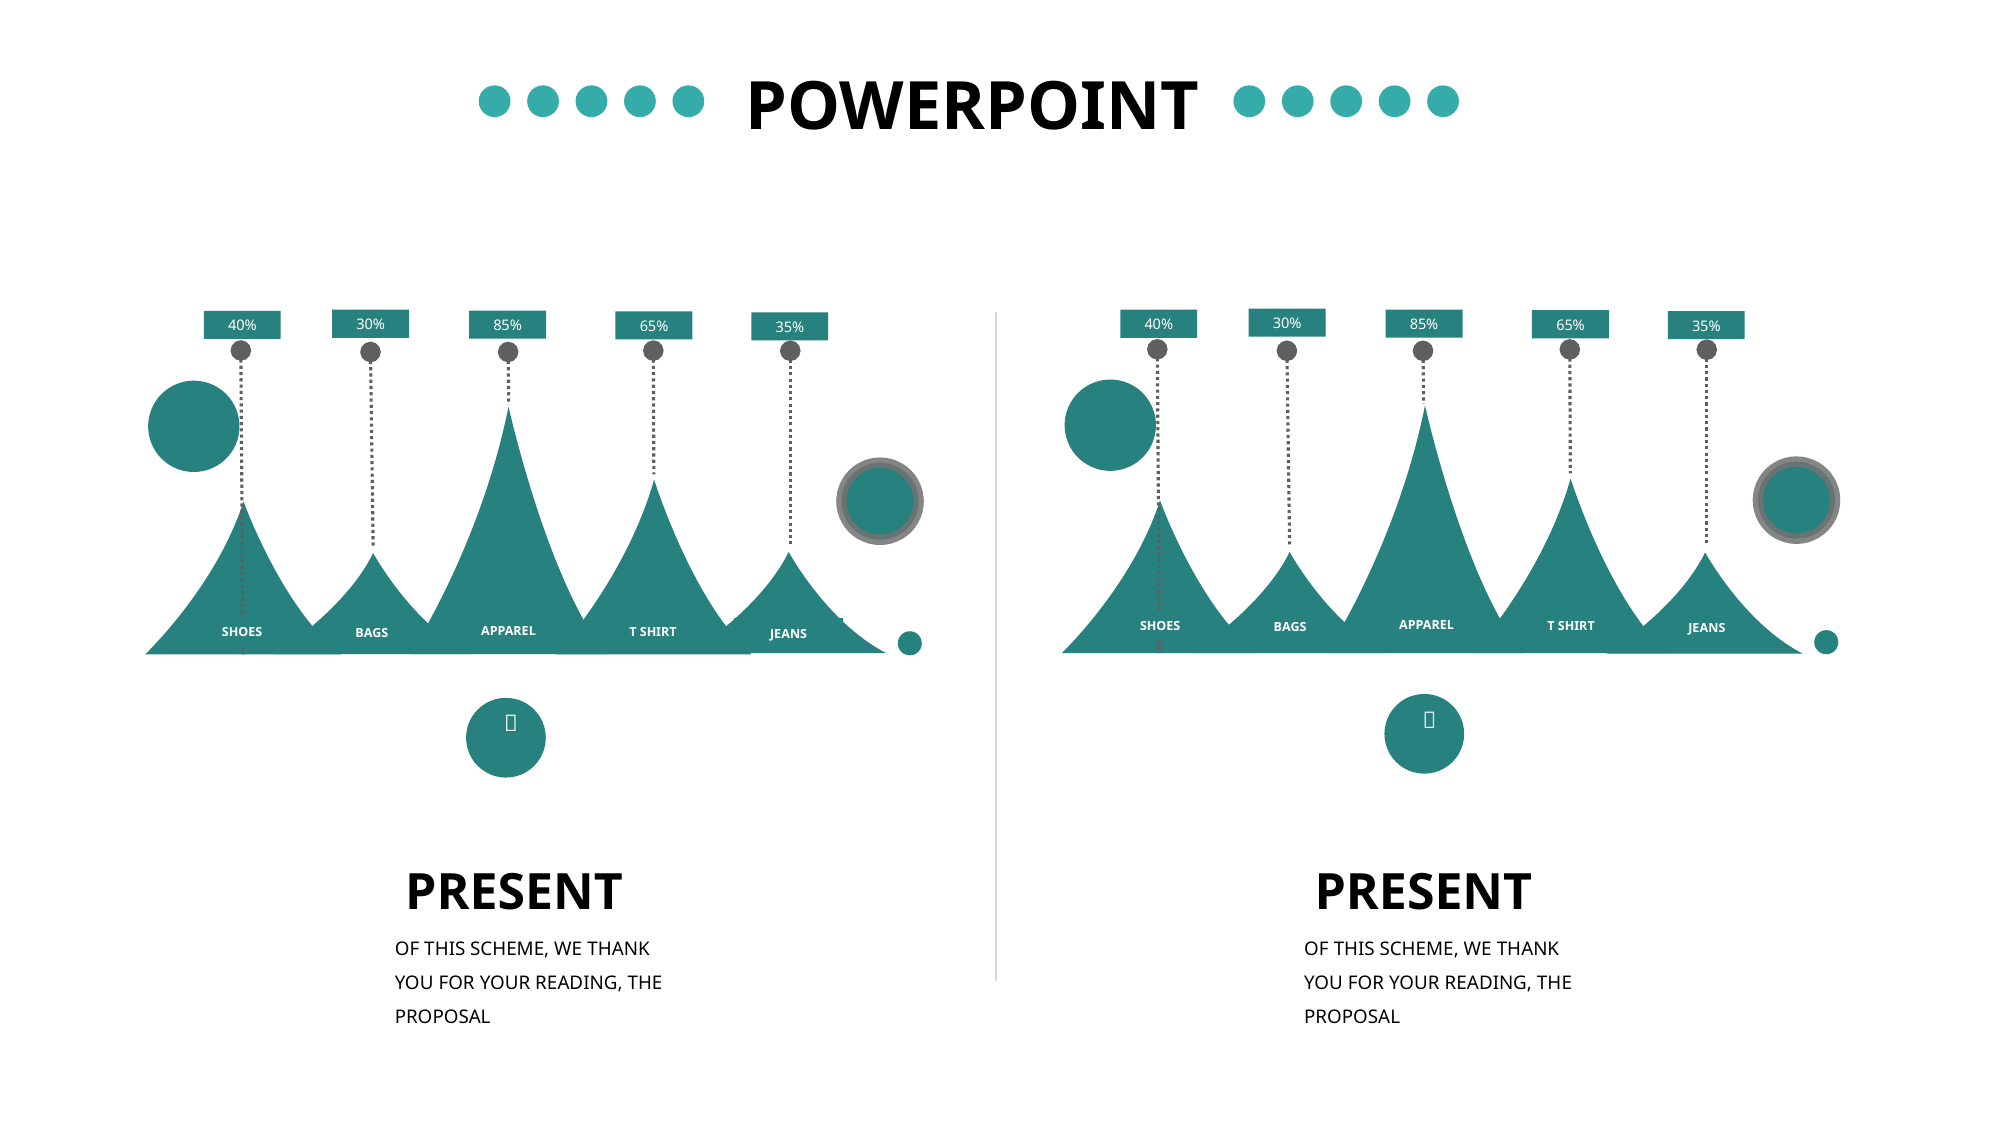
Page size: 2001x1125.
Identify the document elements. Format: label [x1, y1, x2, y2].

text_box [274, 309, 471, 655]
text_box [410, 310, 606, 655]
text_box [1064, 379, 1839, 655]
text_box [1326, 309, 1523, 654]
text_box [145, 310, 274, 655]
text_box [148, 380, 922, 656]
text_box [478, 55, 1459, 152]
text_box [690, 312, 887, 654]
text_box [1191, 308, 1388, 654]
text_box [606, 311, 752, 655]
text_box [379, 852, 698, 1032]
text_box [1606, 311, 1803, 654]
text_box [1061, 309, 1191, 654]
text_box [1289, 852, 1607, 1032]
text_box [1523, 310, 1668, 654]
text_box [1384, 693, 1465, 774]
text_box [466, 697, 546, 778]
